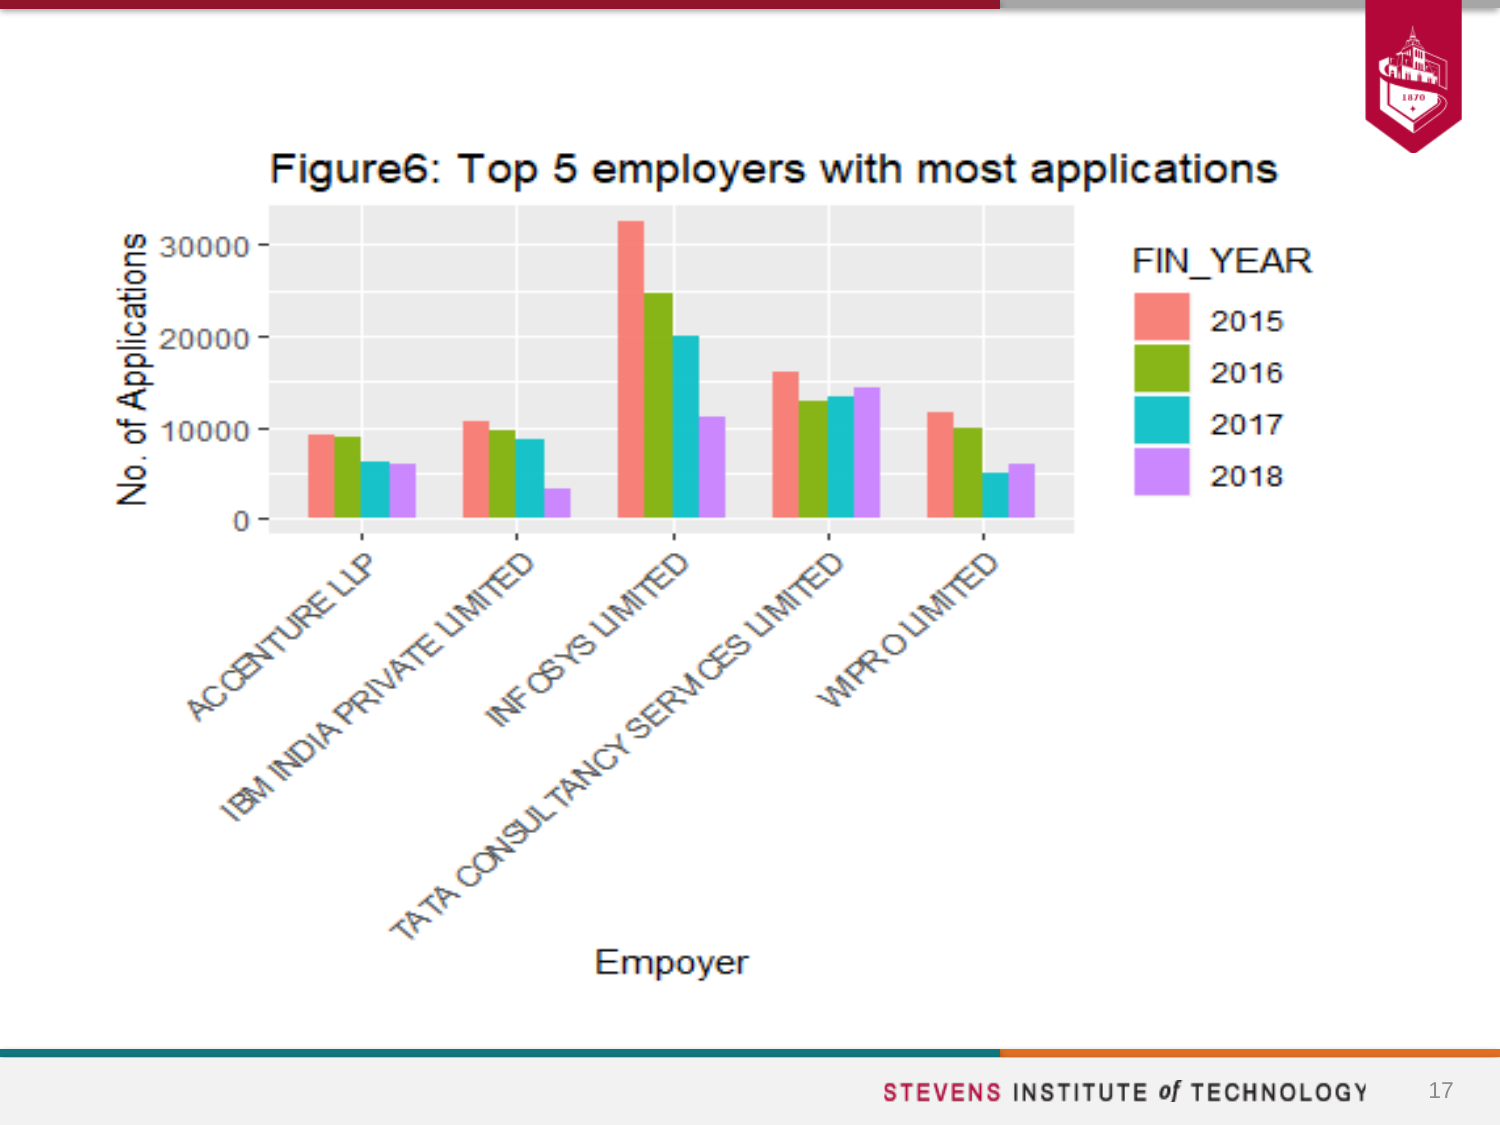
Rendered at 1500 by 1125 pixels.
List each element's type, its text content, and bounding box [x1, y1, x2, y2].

slide_number 17 [1401, 1059, 1481, 1120]
picture [93, 134, 1353, 997]
